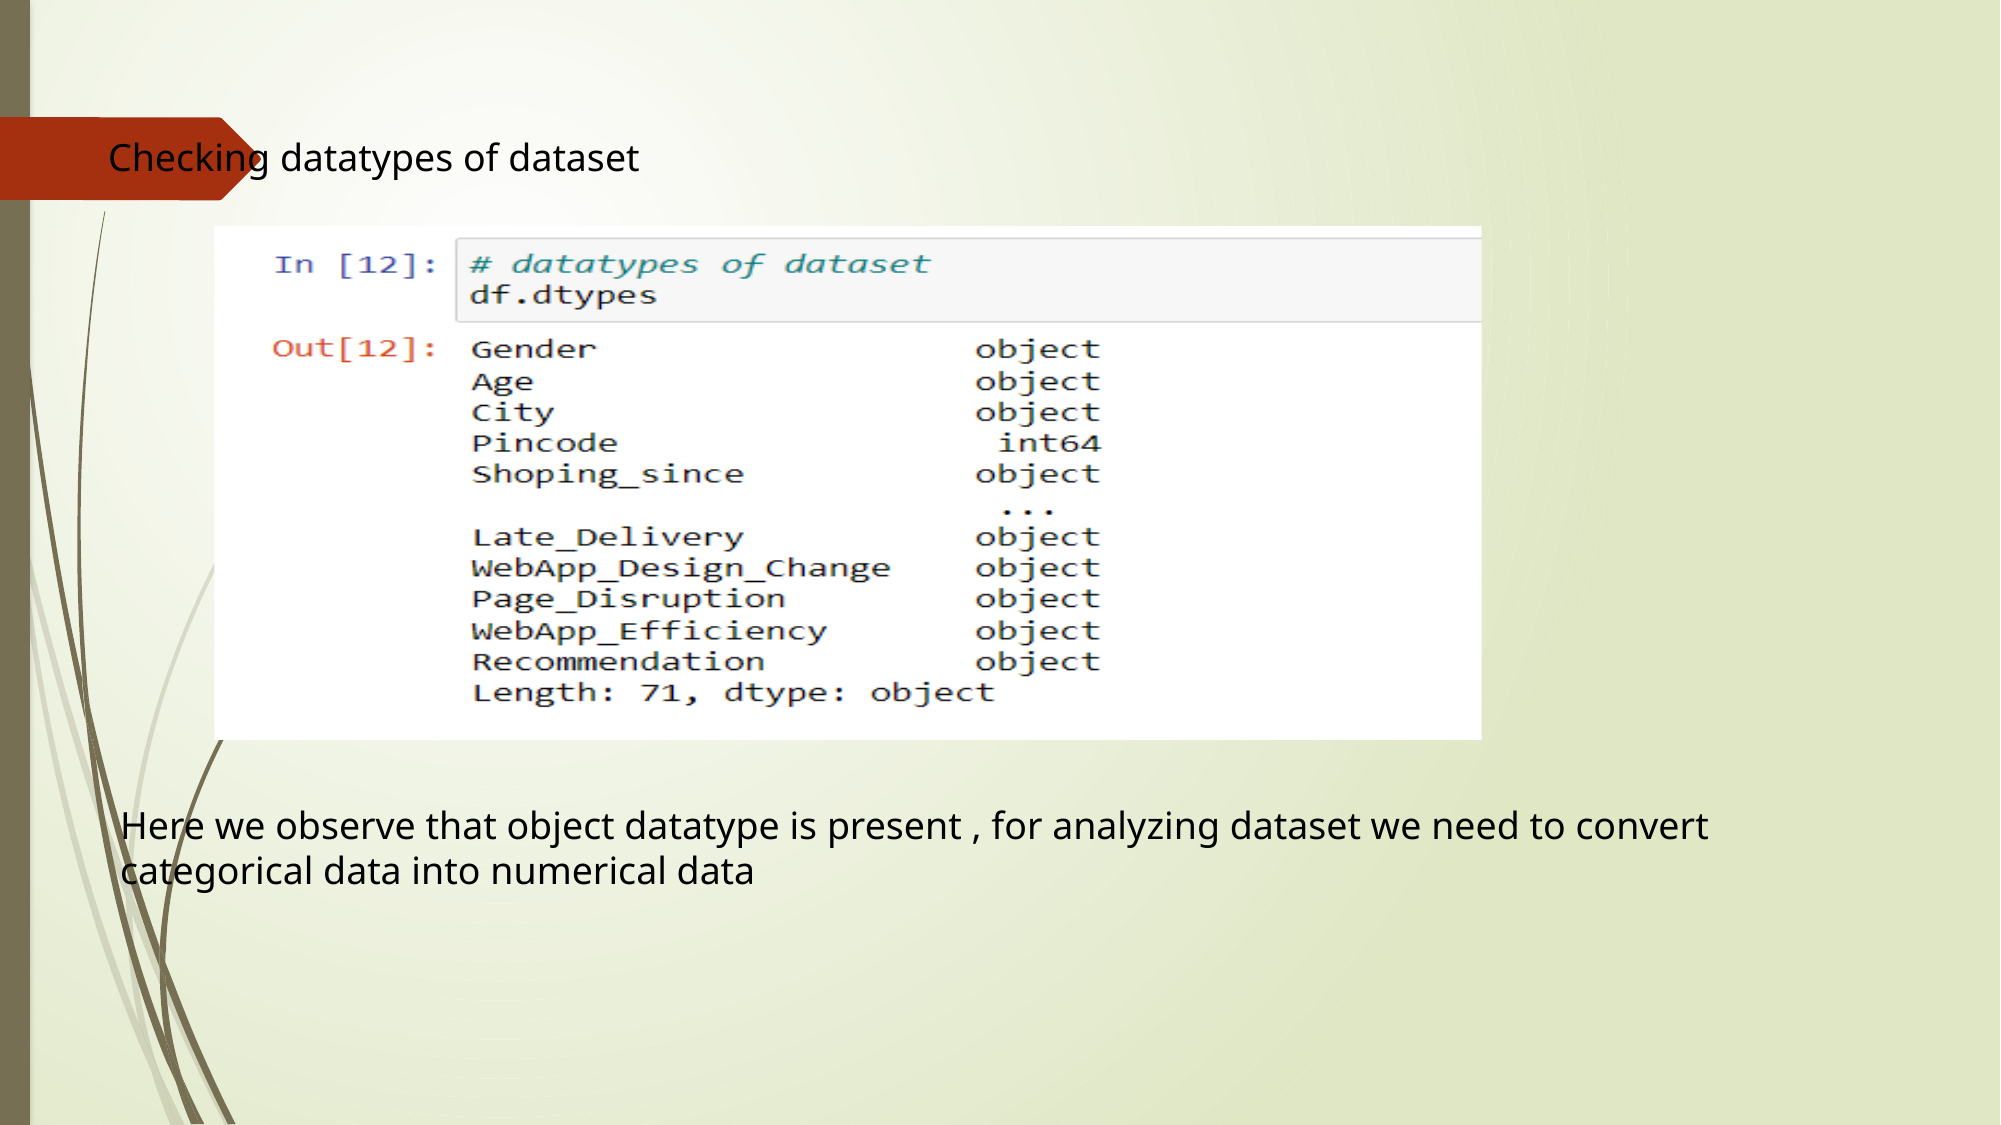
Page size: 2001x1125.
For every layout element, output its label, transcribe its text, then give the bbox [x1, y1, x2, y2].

text_box Here we observe that object datatype is present , for analyzing dataset we need to convert categorical data into numerical data [105, 794, 1898, 900]
picture [213, 226, 1482, 740]
text_box Checking datatypes of dataset [93, 126, 1909, 187]
